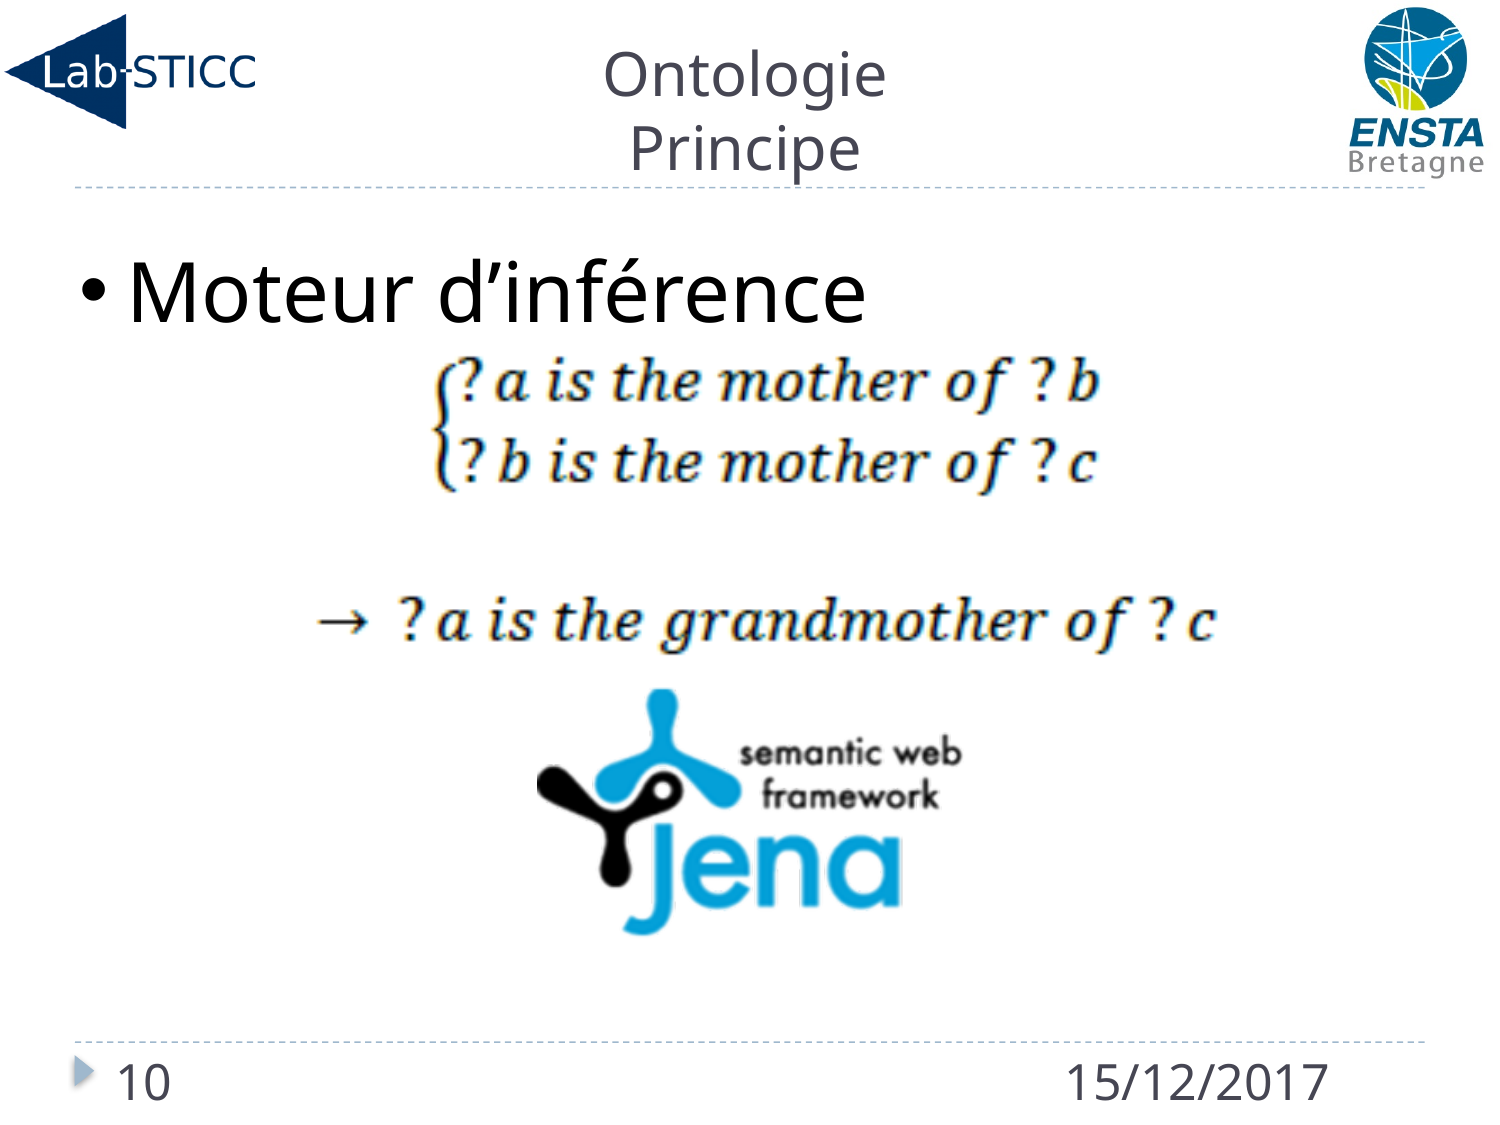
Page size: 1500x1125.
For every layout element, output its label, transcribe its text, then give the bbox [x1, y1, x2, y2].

picture [536, 668, 987, 950]
picture [1339, 0, 1493, 185]
text_box Moteur d’inférence [64, 231, 1459, 347]
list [4, 13, 255, 129]
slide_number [1050, 1042, 1426, 1103]
title Ontologie Principe [70, 27, 1333, 190]
slide_number 10 [100, 1042, 426, 1103]
picture [278, 337, 1245, 662]
